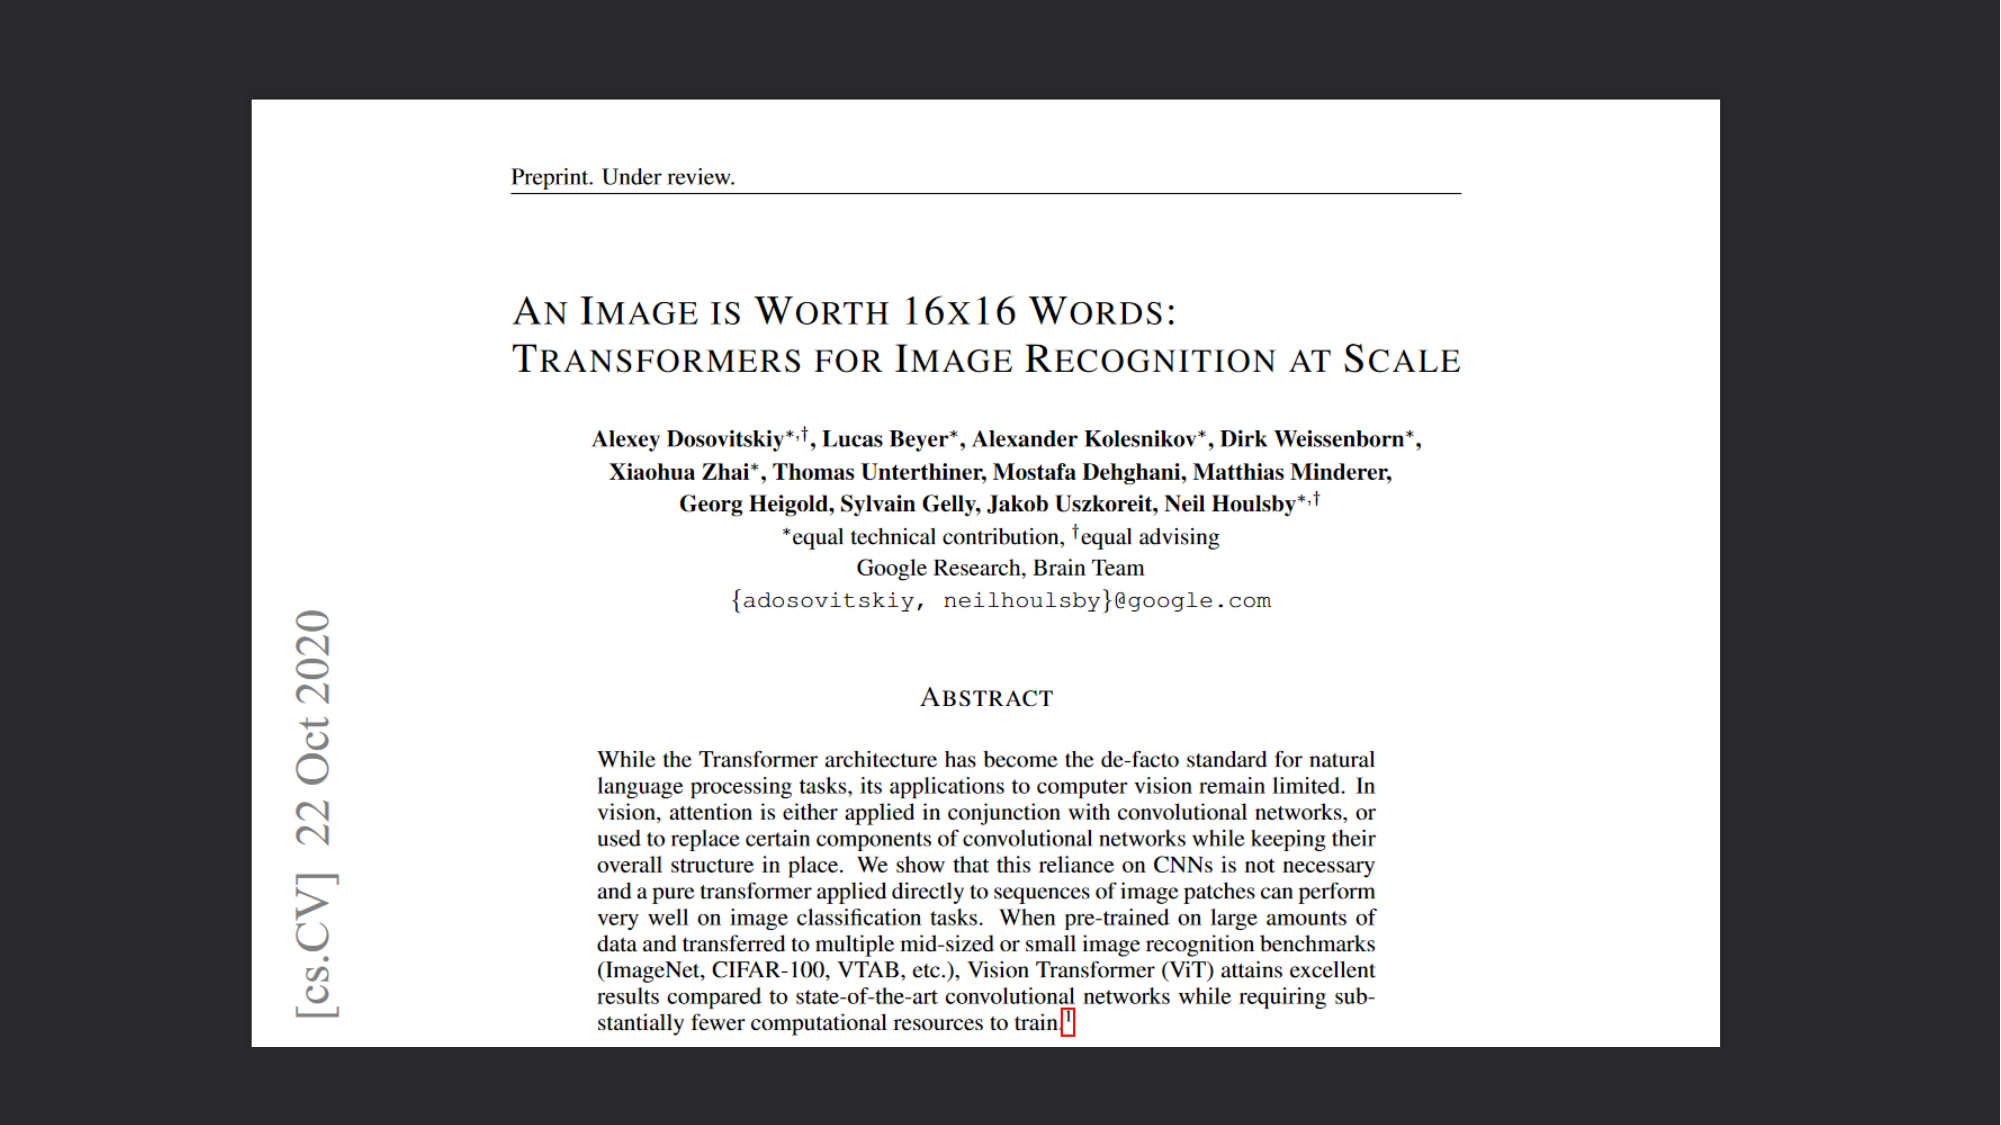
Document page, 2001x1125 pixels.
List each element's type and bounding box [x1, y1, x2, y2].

picture [236, 94, 1764, 1047]
